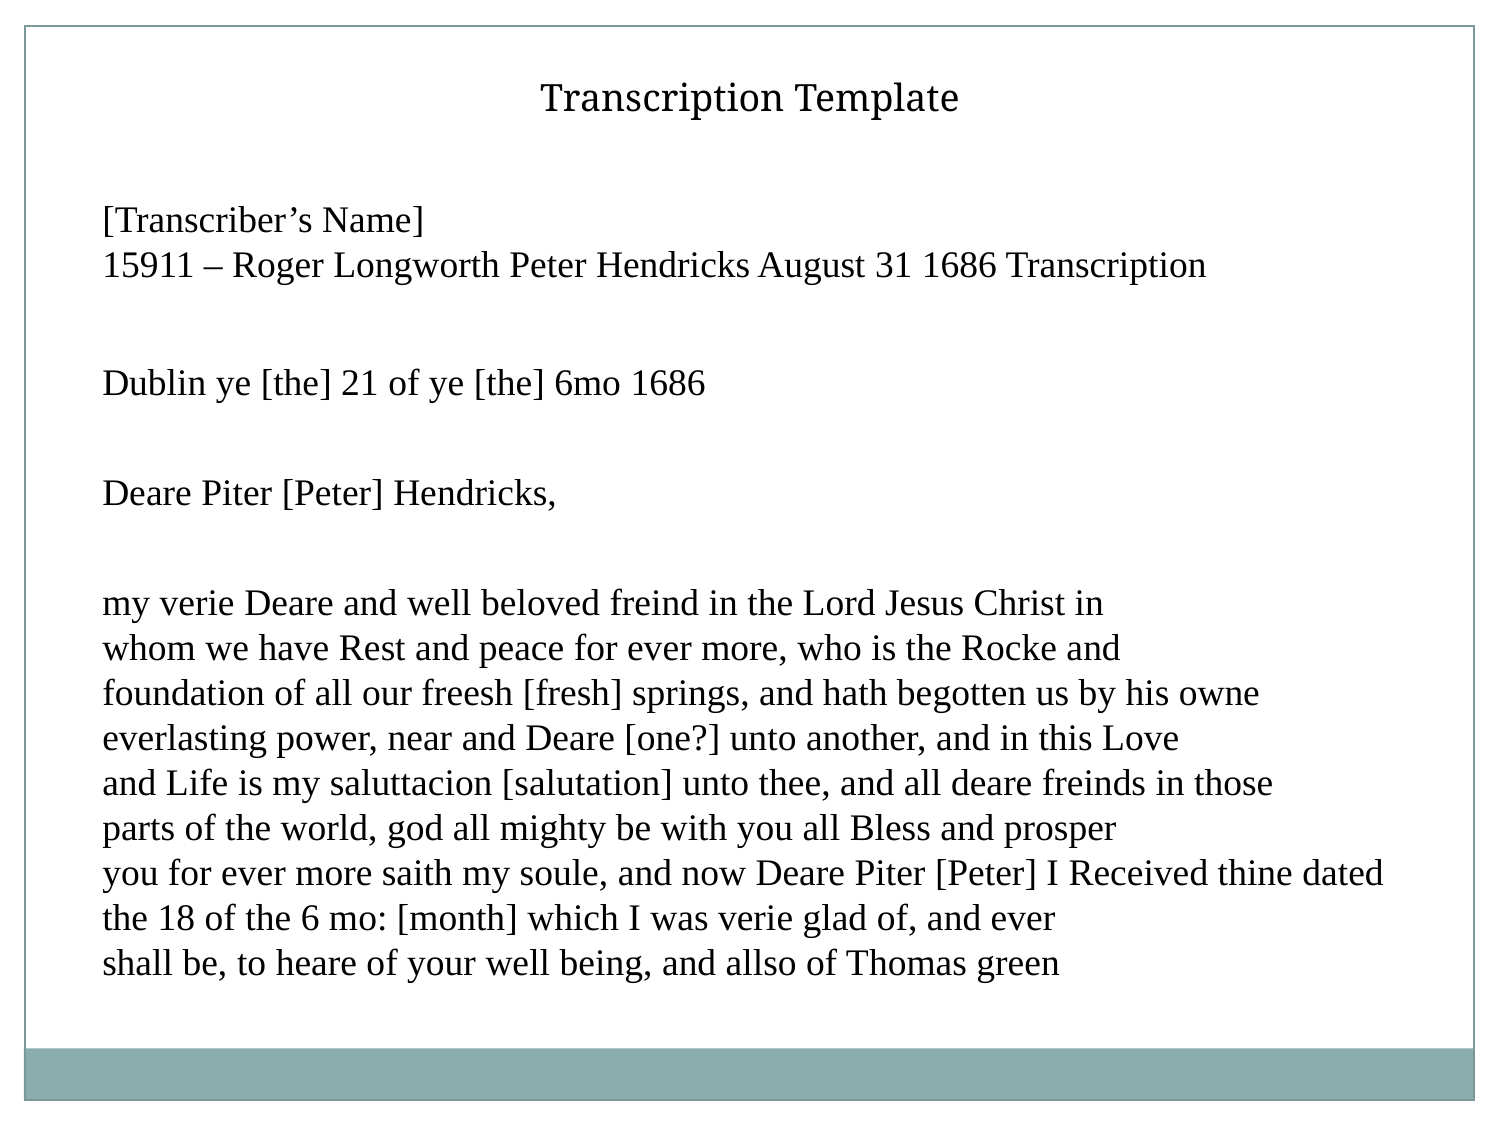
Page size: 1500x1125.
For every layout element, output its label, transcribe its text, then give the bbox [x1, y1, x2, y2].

text_box [Transcriber’s Name] 15911 – Roger Longworth Peter Hendricks August 31 1686 Transcription Dublin ye [the] 21 of ye [the] 6mo 1686 Deare Piter [Peter] Hendricks, my verie Deare and well beloved freind in the Lord Jesus Christ in whom we have Rest and peace for ever more, who is the Rocke and foundation of all our freesh [fresh] springs, and hath begotten us by his owne everlasting power, near and Deare [one?] unto another, and in this Love and Life is my saluttacion [salutation] unto thee, and all deare freinds in those parts of the world, god all mighty be with you all Bless and prosper you for ever more saith my soule, and now Deare Piter [Peter] I Received thine dated the 18 of the 6 mo: [month] which I was verie glad of, and ever shall be, to heare of your well being, and allso of Thomas green [87, 187, 1413, 990]
text_box Transcription Template [525, 66, 975, 127]
